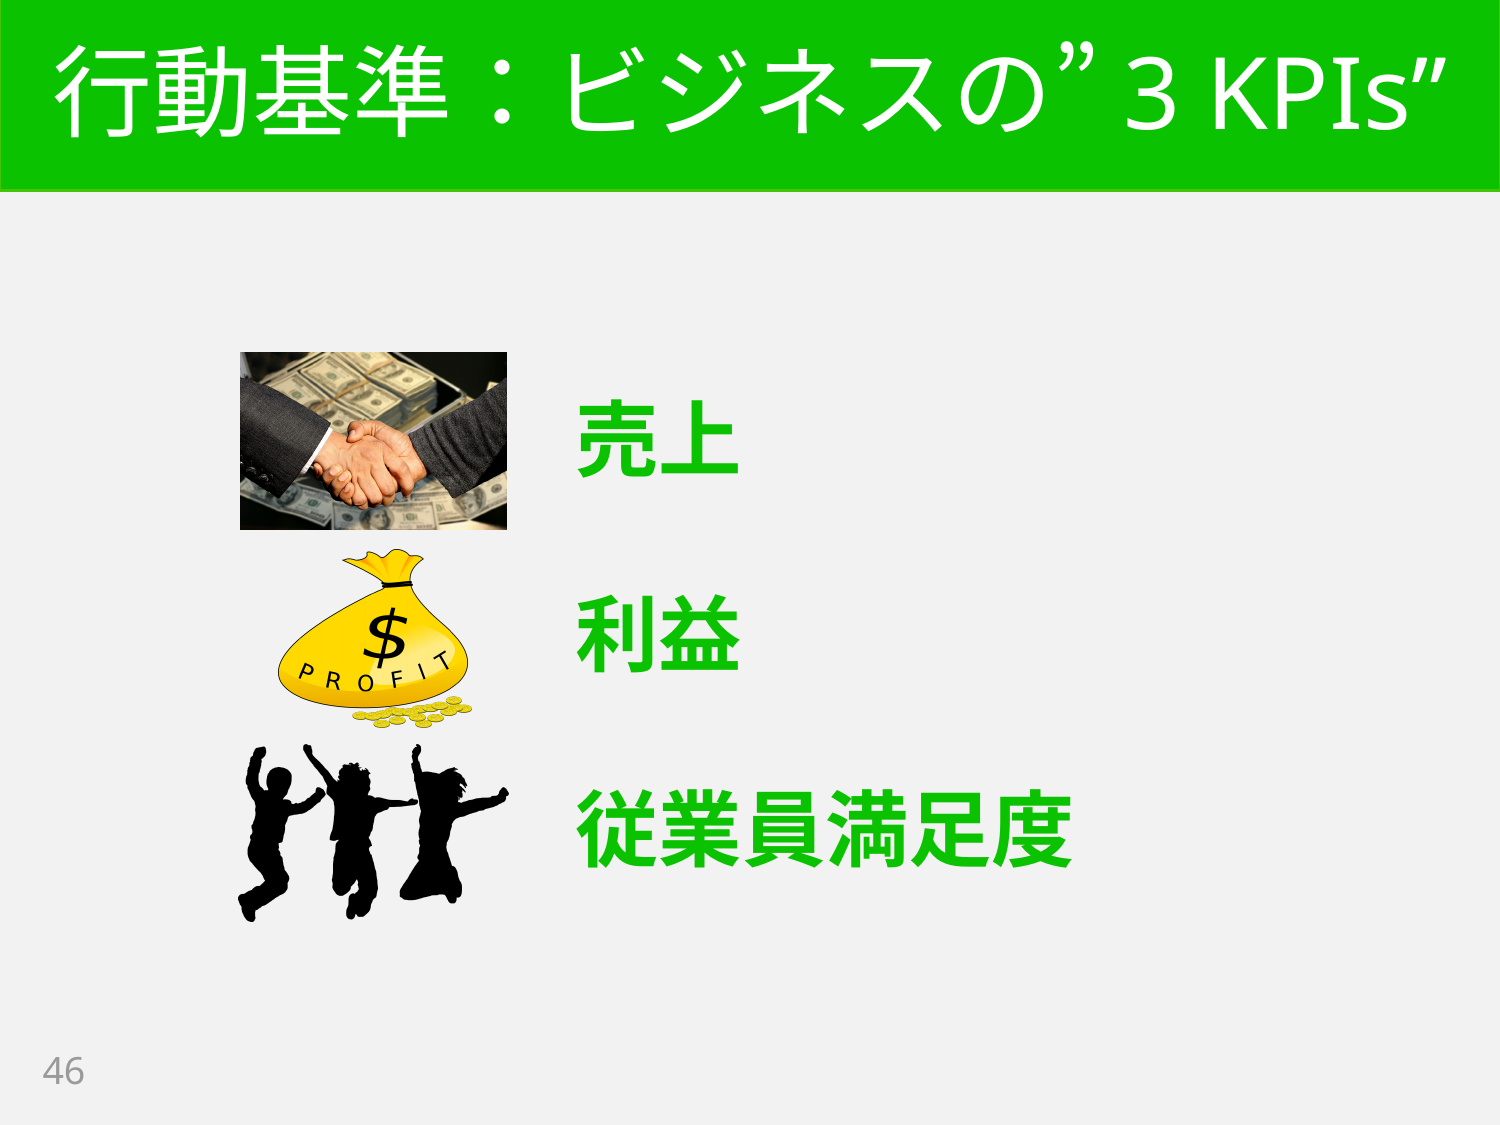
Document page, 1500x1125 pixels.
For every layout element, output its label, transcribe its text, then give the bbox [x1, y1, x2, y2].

picture [278, 549, 472, 728]
list 売上 利益 従業員満足度 [103, 277, 1397, 1000]
picture [240, 352, 507, 530]
picture [238, 744, 509, 922]
title 行動基準：ビジネスの”3 KPIs” [0, 53, 1500, 140]
slide_number 46 [27, 1042, 146, 1102]
